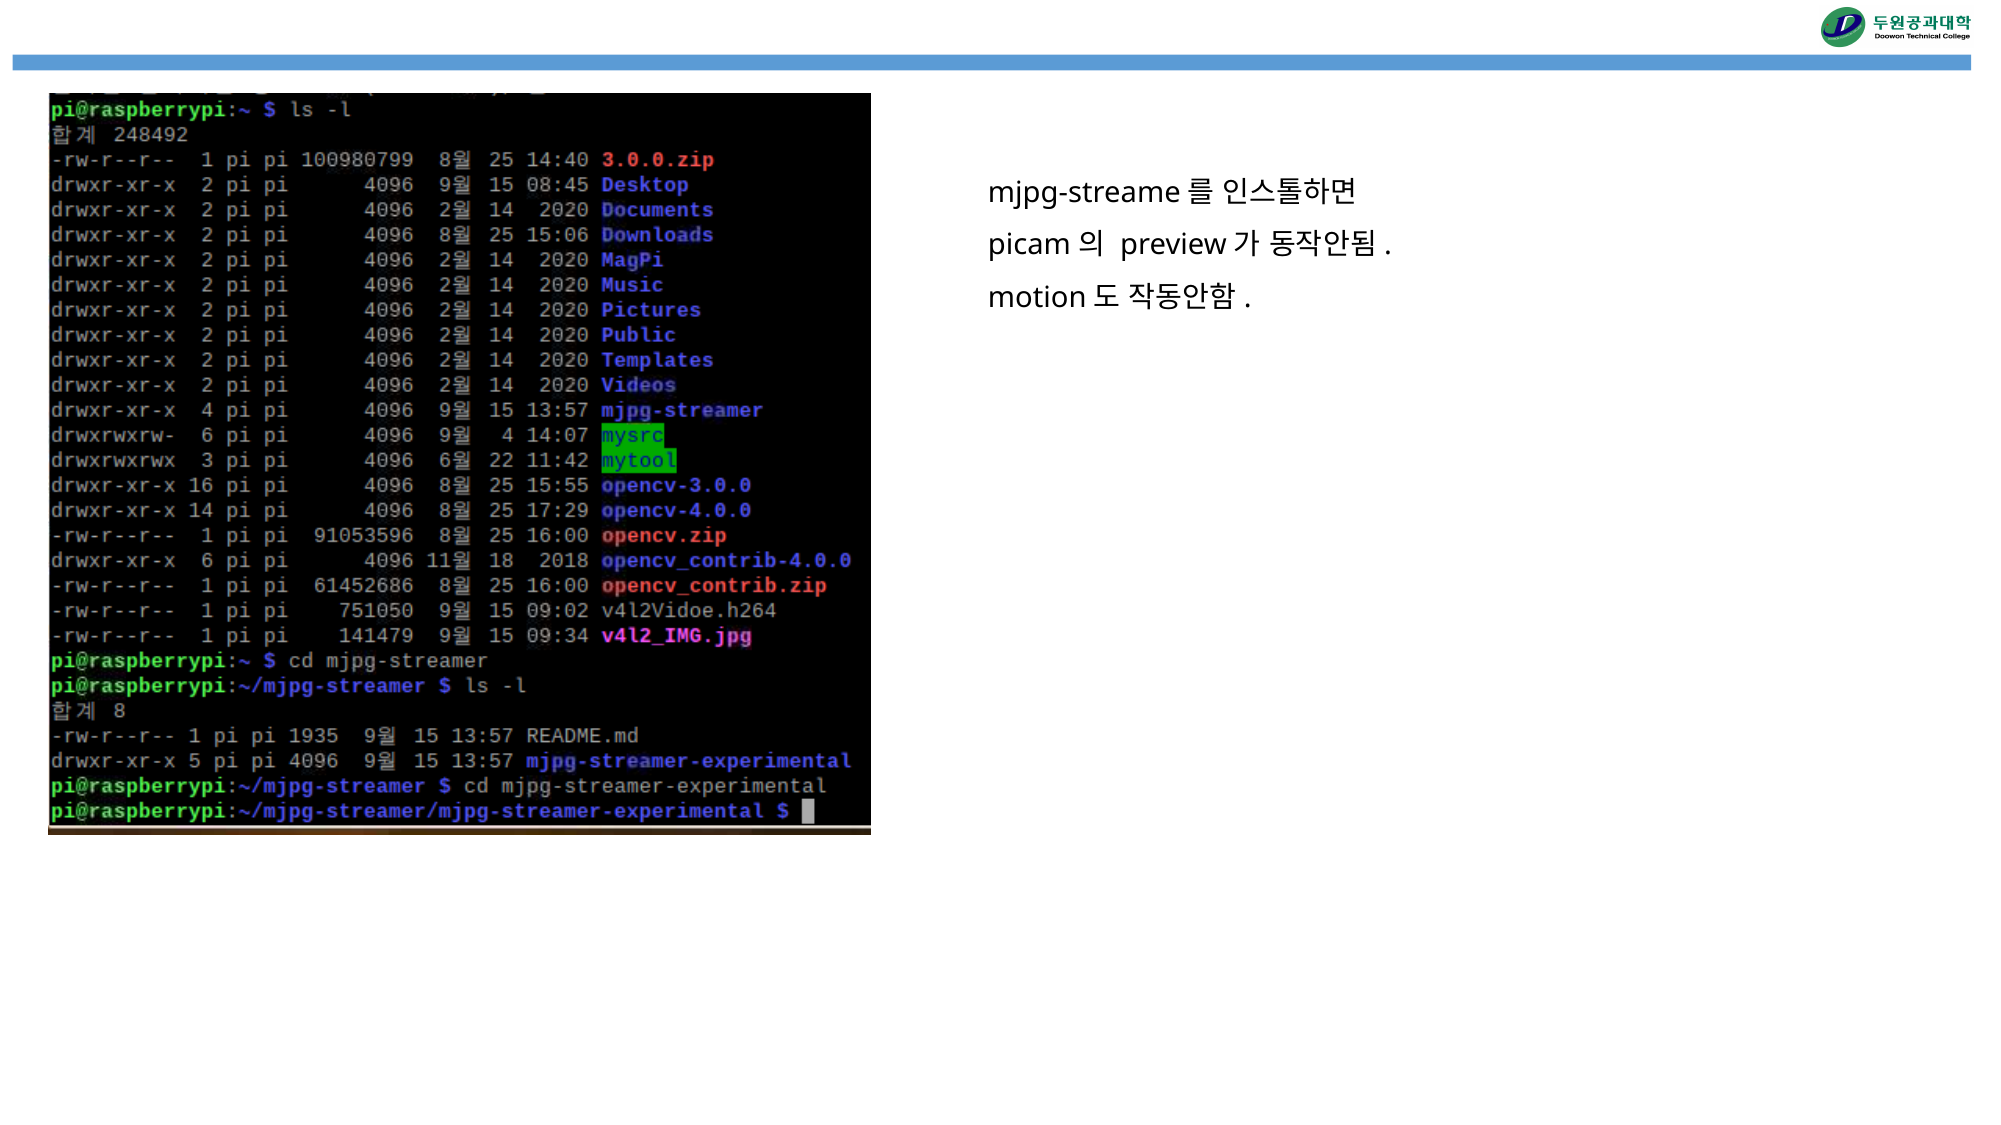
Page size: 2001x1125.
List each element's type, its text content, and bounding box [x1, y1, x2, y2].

text_box mjpg-streame를 인스톨하면 picam의 preview가 동작안됨. motion도 작동안함. [973, 148, 1415, 321]
picture [1819, 5, 1974, 48]
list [48, 93, 871, 835]
